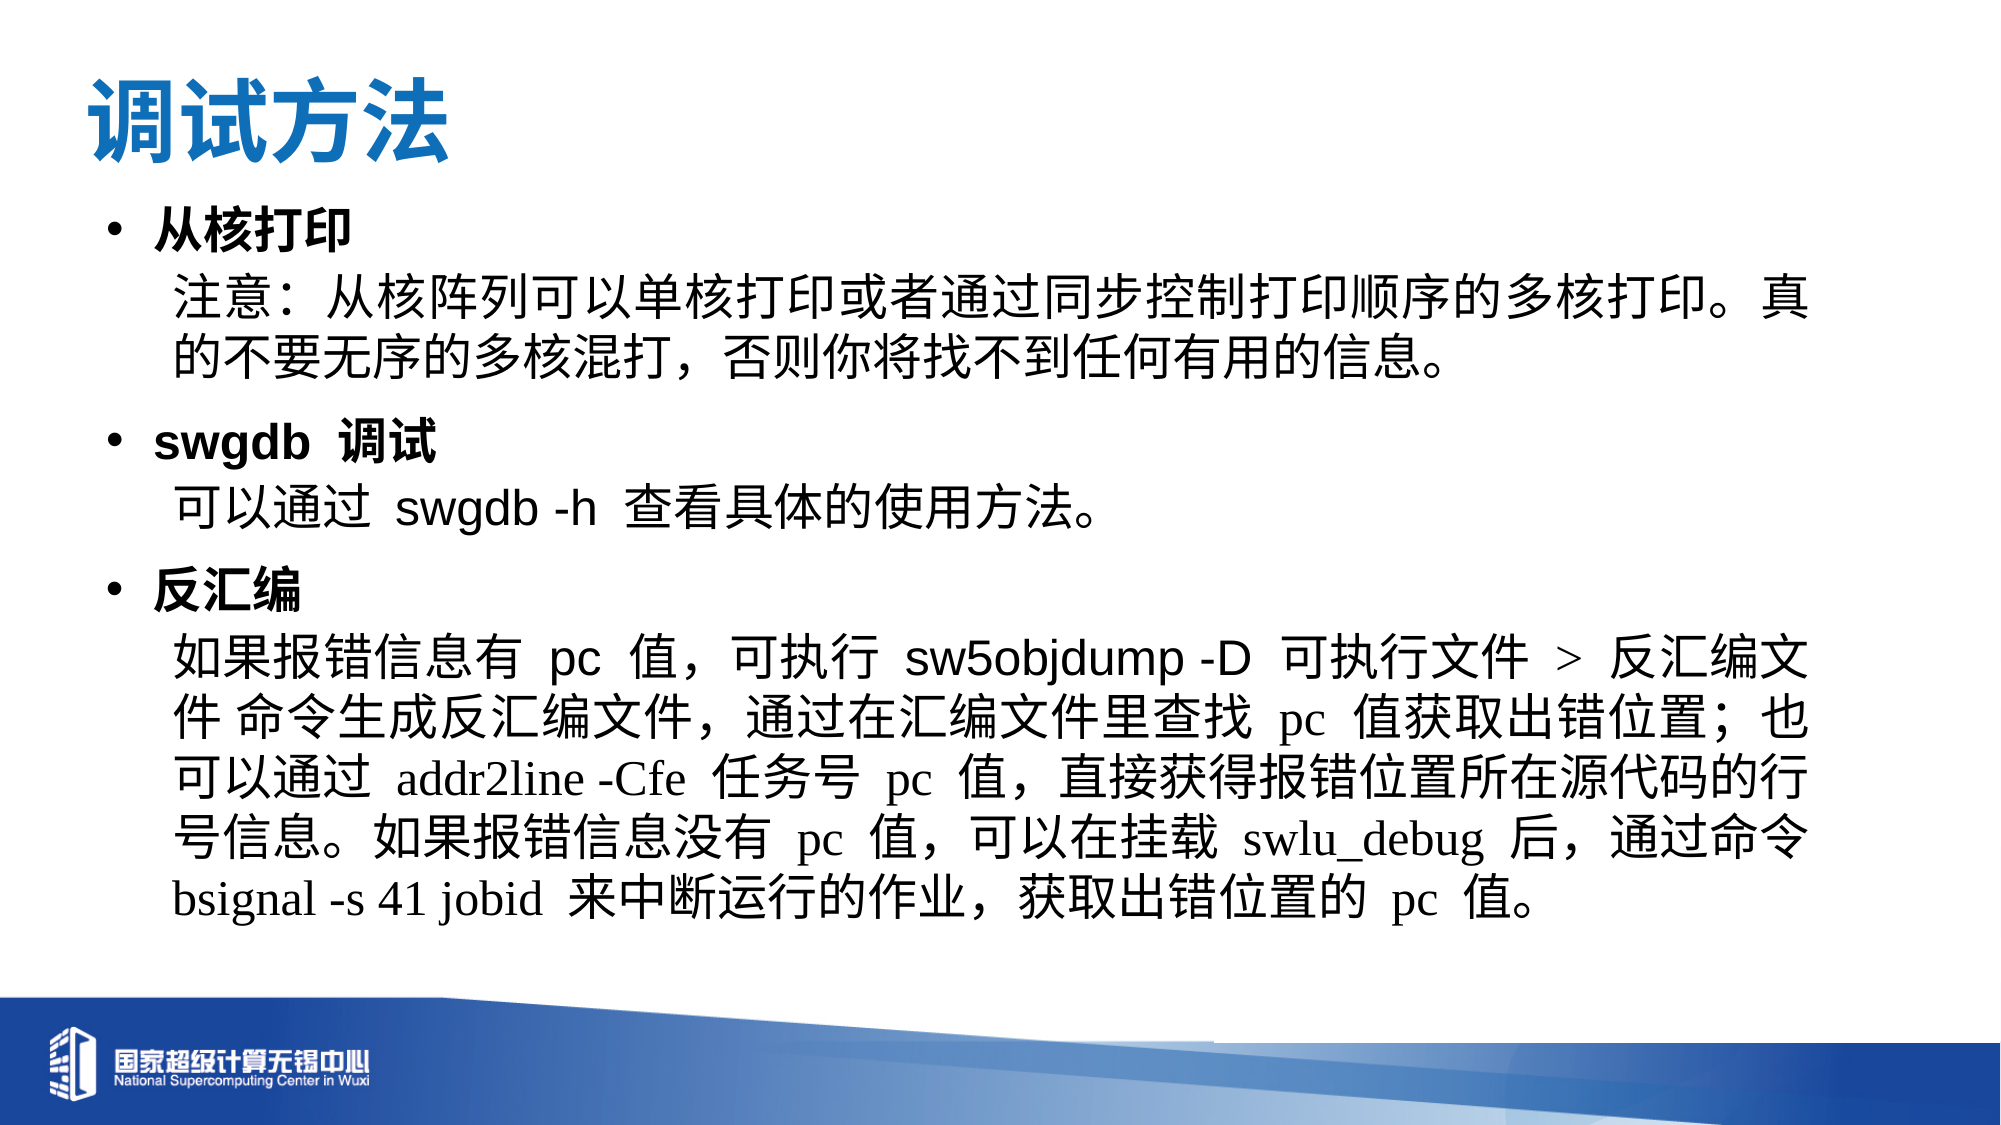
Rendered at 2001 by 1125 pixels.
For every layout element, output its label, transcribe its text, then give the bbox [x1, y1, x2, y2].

picture [0, 0, 2001, 1125]
text_box swgdb 调试 [91, 401, 835, 477]
text_box 反汇编 [91, 551, 835, 626]
text_box 从核打印 [91, 191, 835, 266]
text_box 注意：从核阵列可以单核打印或者通过同步控制打印顺序的多核打印。真的不要无序的多核混打，否则你将找不到任何有用的信息。 [157, 257, 1825, 393]
text_box 调试方法 [70, 17, 1647, 235]
text_box 如果报错信息有 pc 值，可执行 sw5objdump -D 可执行文件 > 反汇编文件 命令生成反汇编文件，通过在汇编文件里查找 pc 值获取出错位置；也可以通过 addr2line -Cfe 任务号 pc 值，直接获得报错位置所在源代码的行号信息。如果报错信息没有 pc 值，可以在挂载 swlu_debug 后，通过命令 bsignal -s 41 jobid 来中断运行的作业，获取出错位置的 pc 值。 [157, 617, 1825, 933]
text_box [947, 757, 2000, 1125]
text_box 可以通过 swgdb -h 查看具体的使用方法。 [157, 467, 1825, 543]
